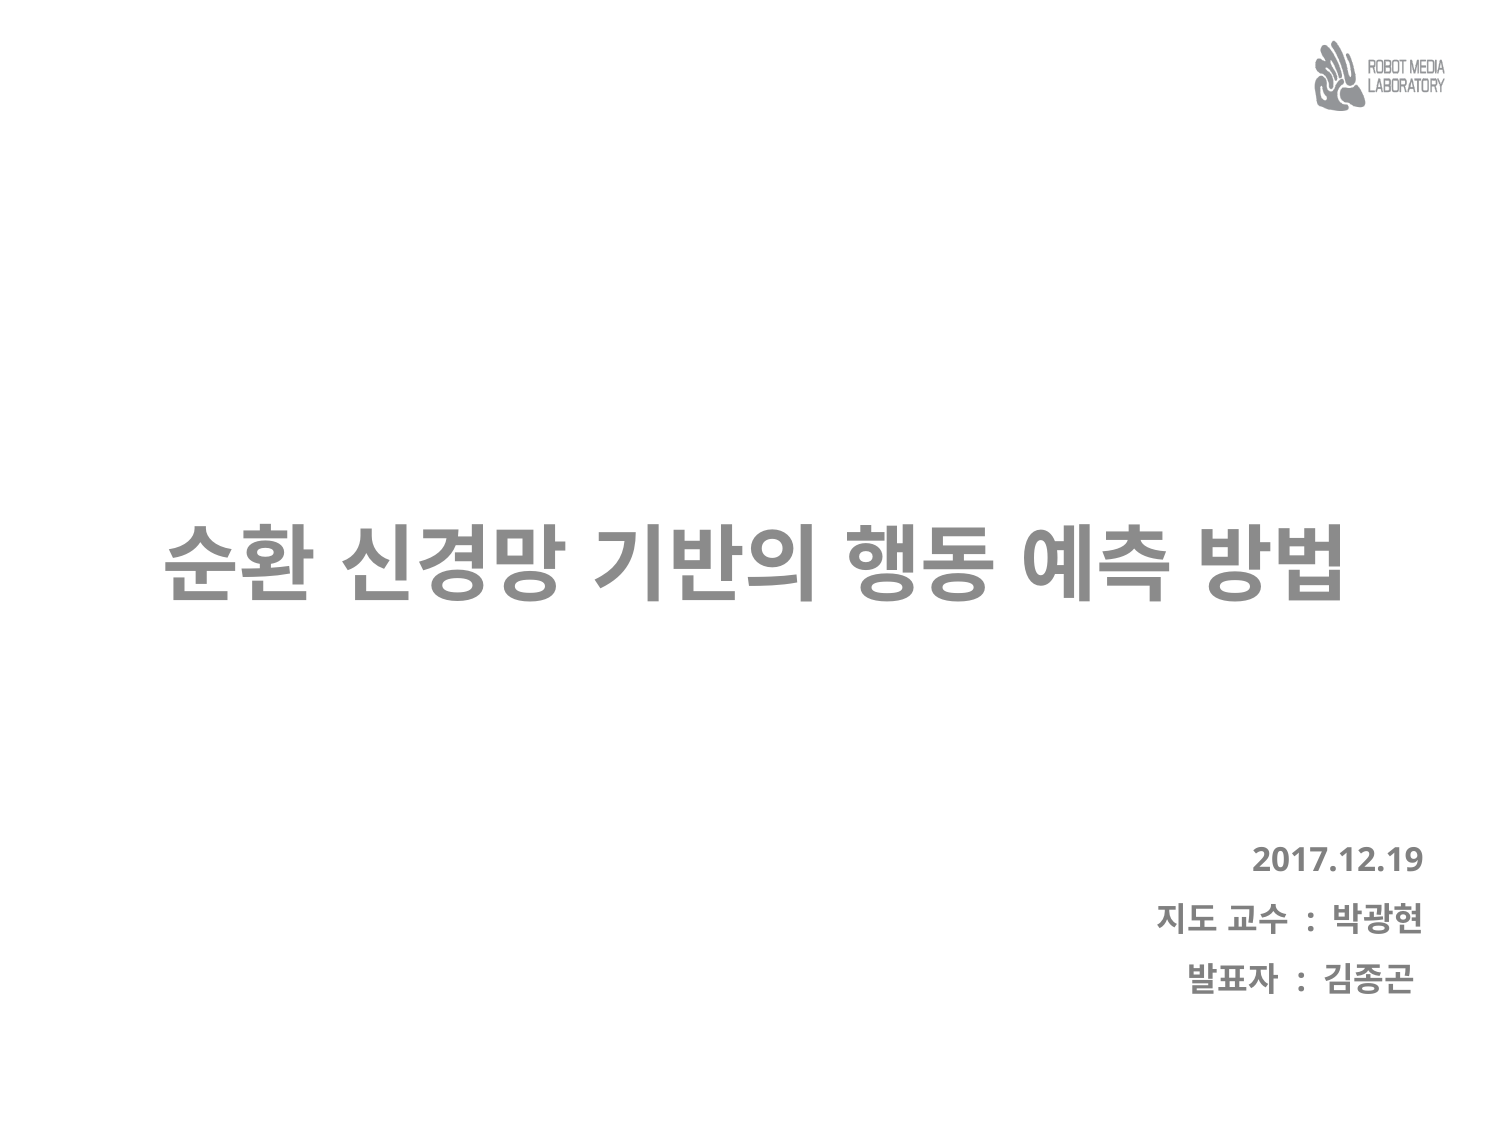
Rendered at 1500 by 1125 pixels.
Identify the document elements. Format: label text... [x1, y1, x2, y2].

text_box 2017.12.19 지도 교수 : 박광현 발표자 : 김종곤 [738, 810, 1440, 1012]
text_box 순환 신경망 기반의 행동 예측 방법 [0, 503, 1500, 605]
picture [1307, 34, 1451, 119]
